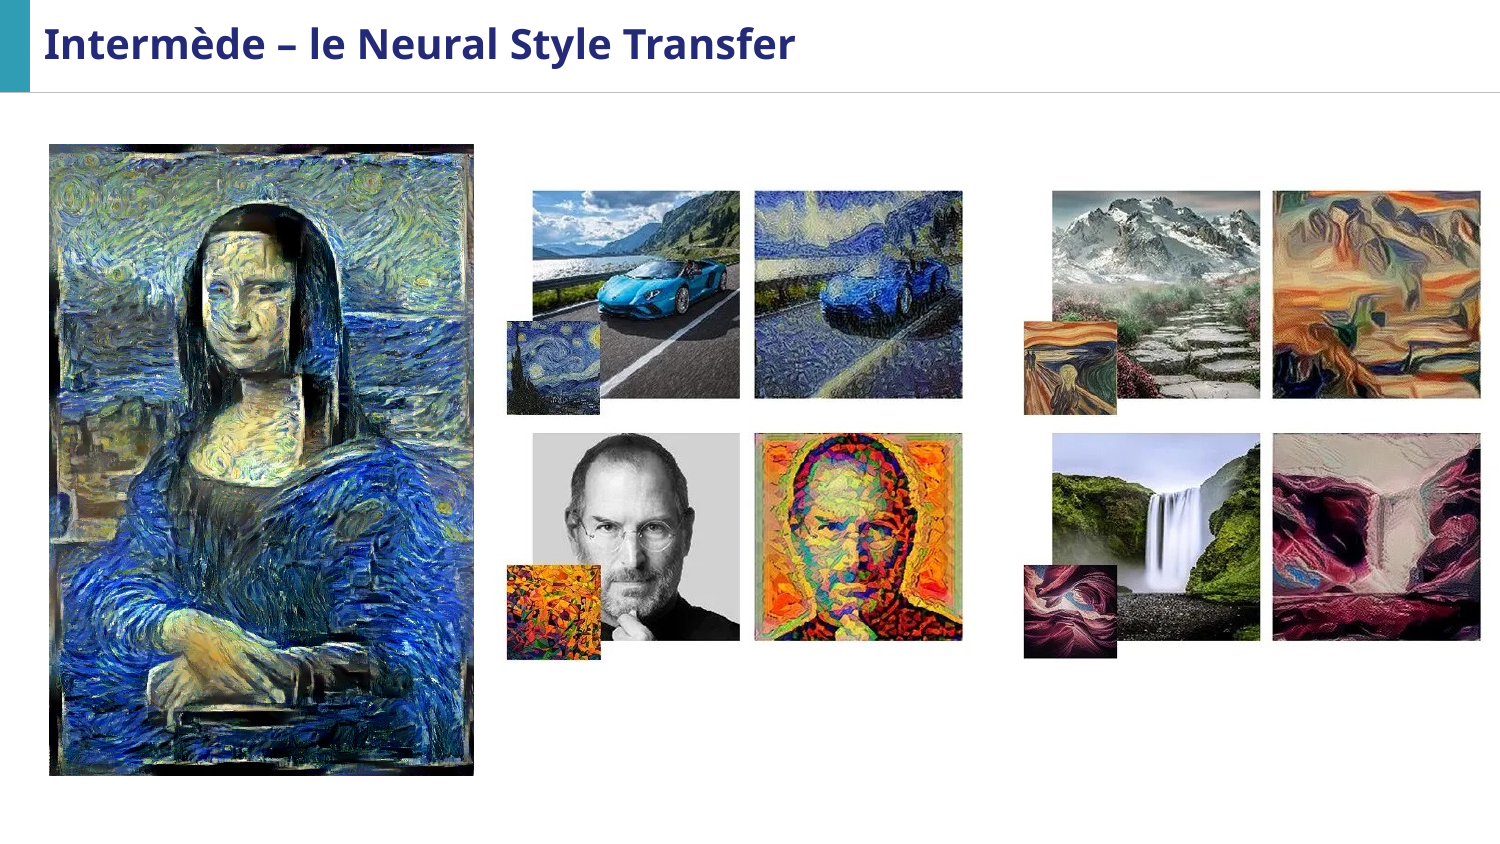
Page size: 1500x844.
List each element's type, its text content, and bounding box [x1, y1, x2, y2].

title Intermède – le Neural Style Transfer [43, 0, 1467, 93]
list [49, 144, 474, 776]
picture [494, 181, 1500, 663]
